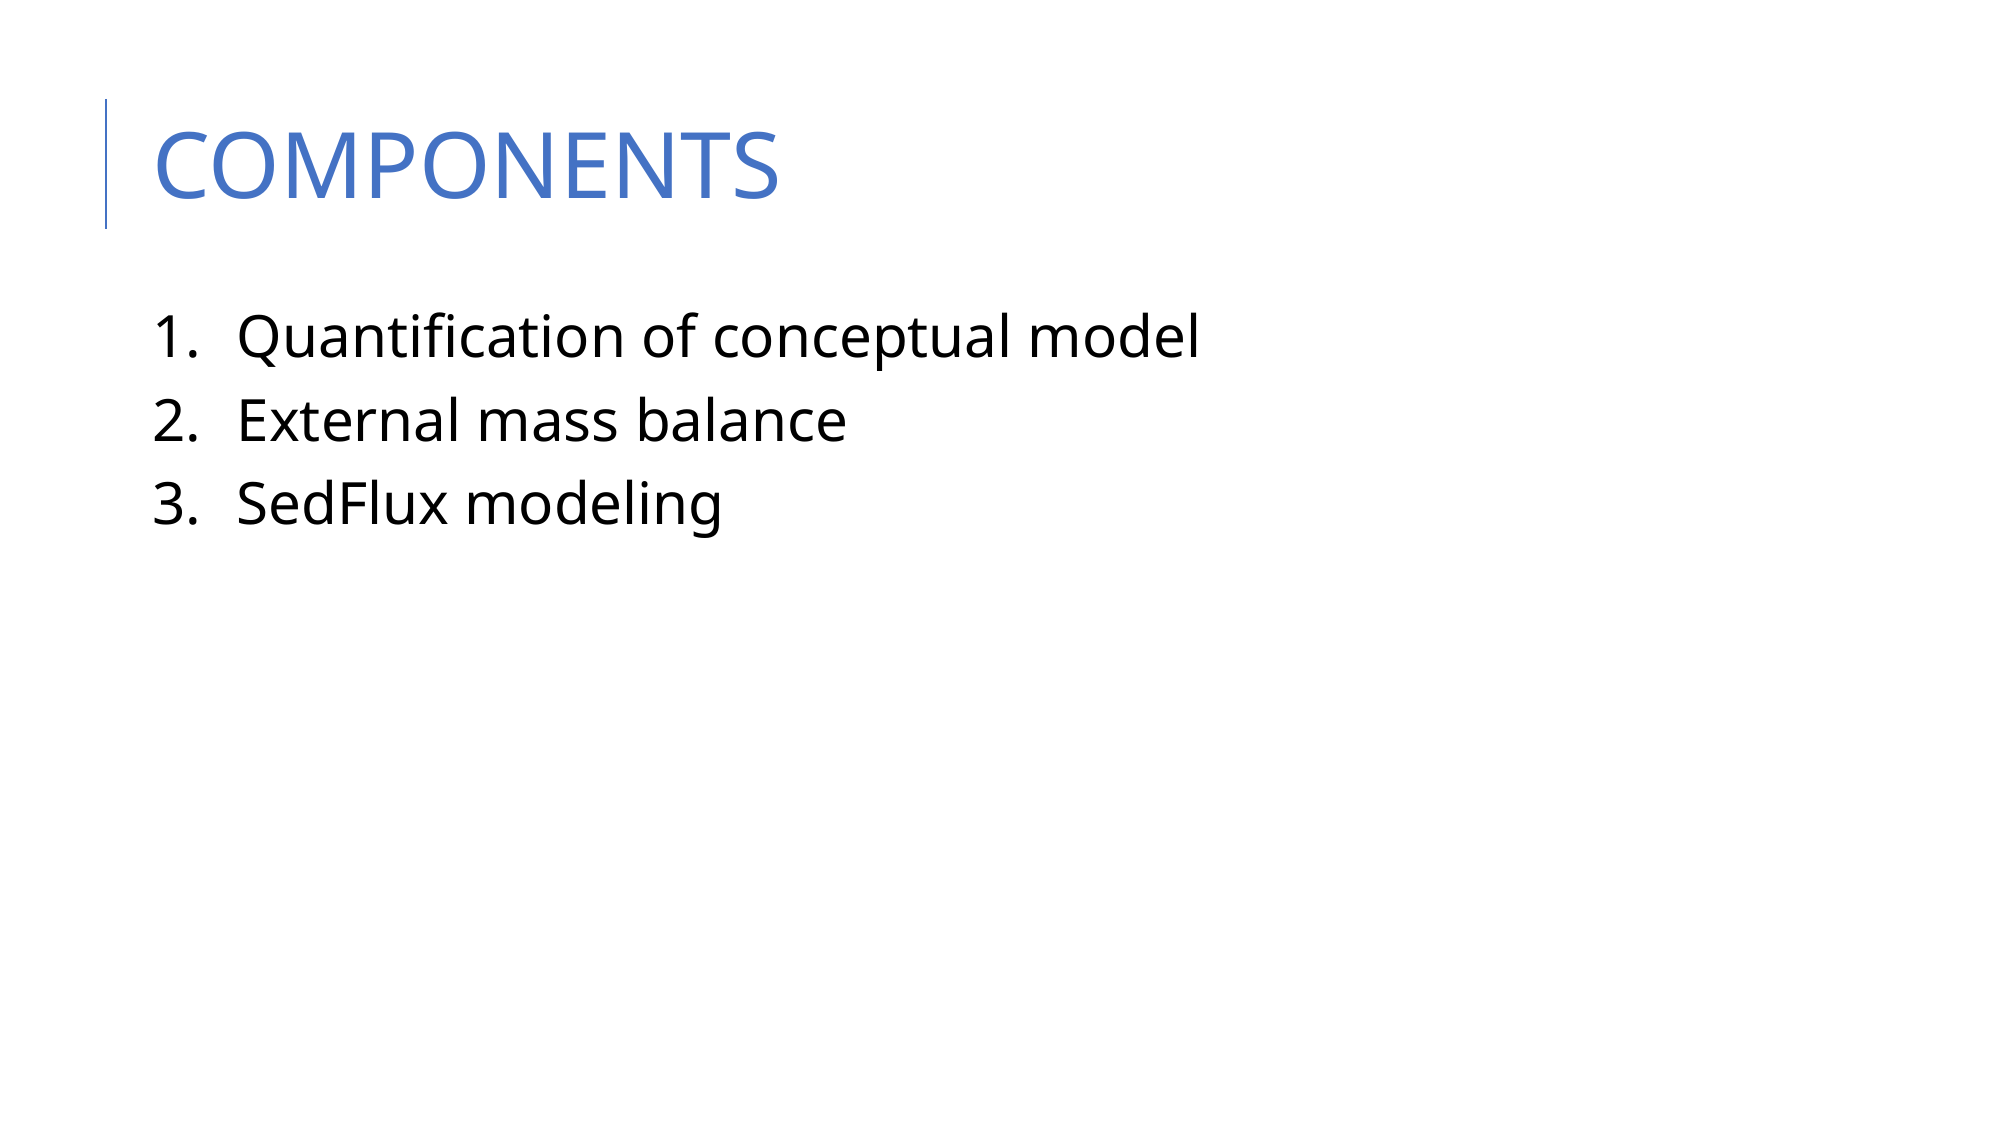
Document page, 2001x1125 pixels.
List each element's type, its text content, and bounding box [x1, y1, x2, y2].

title COMPONENTS [137, 59, 1863, 278]
list Quantification of conceptual model External mass balance SedFlux modeling [137, 299, 1863, 1014]
